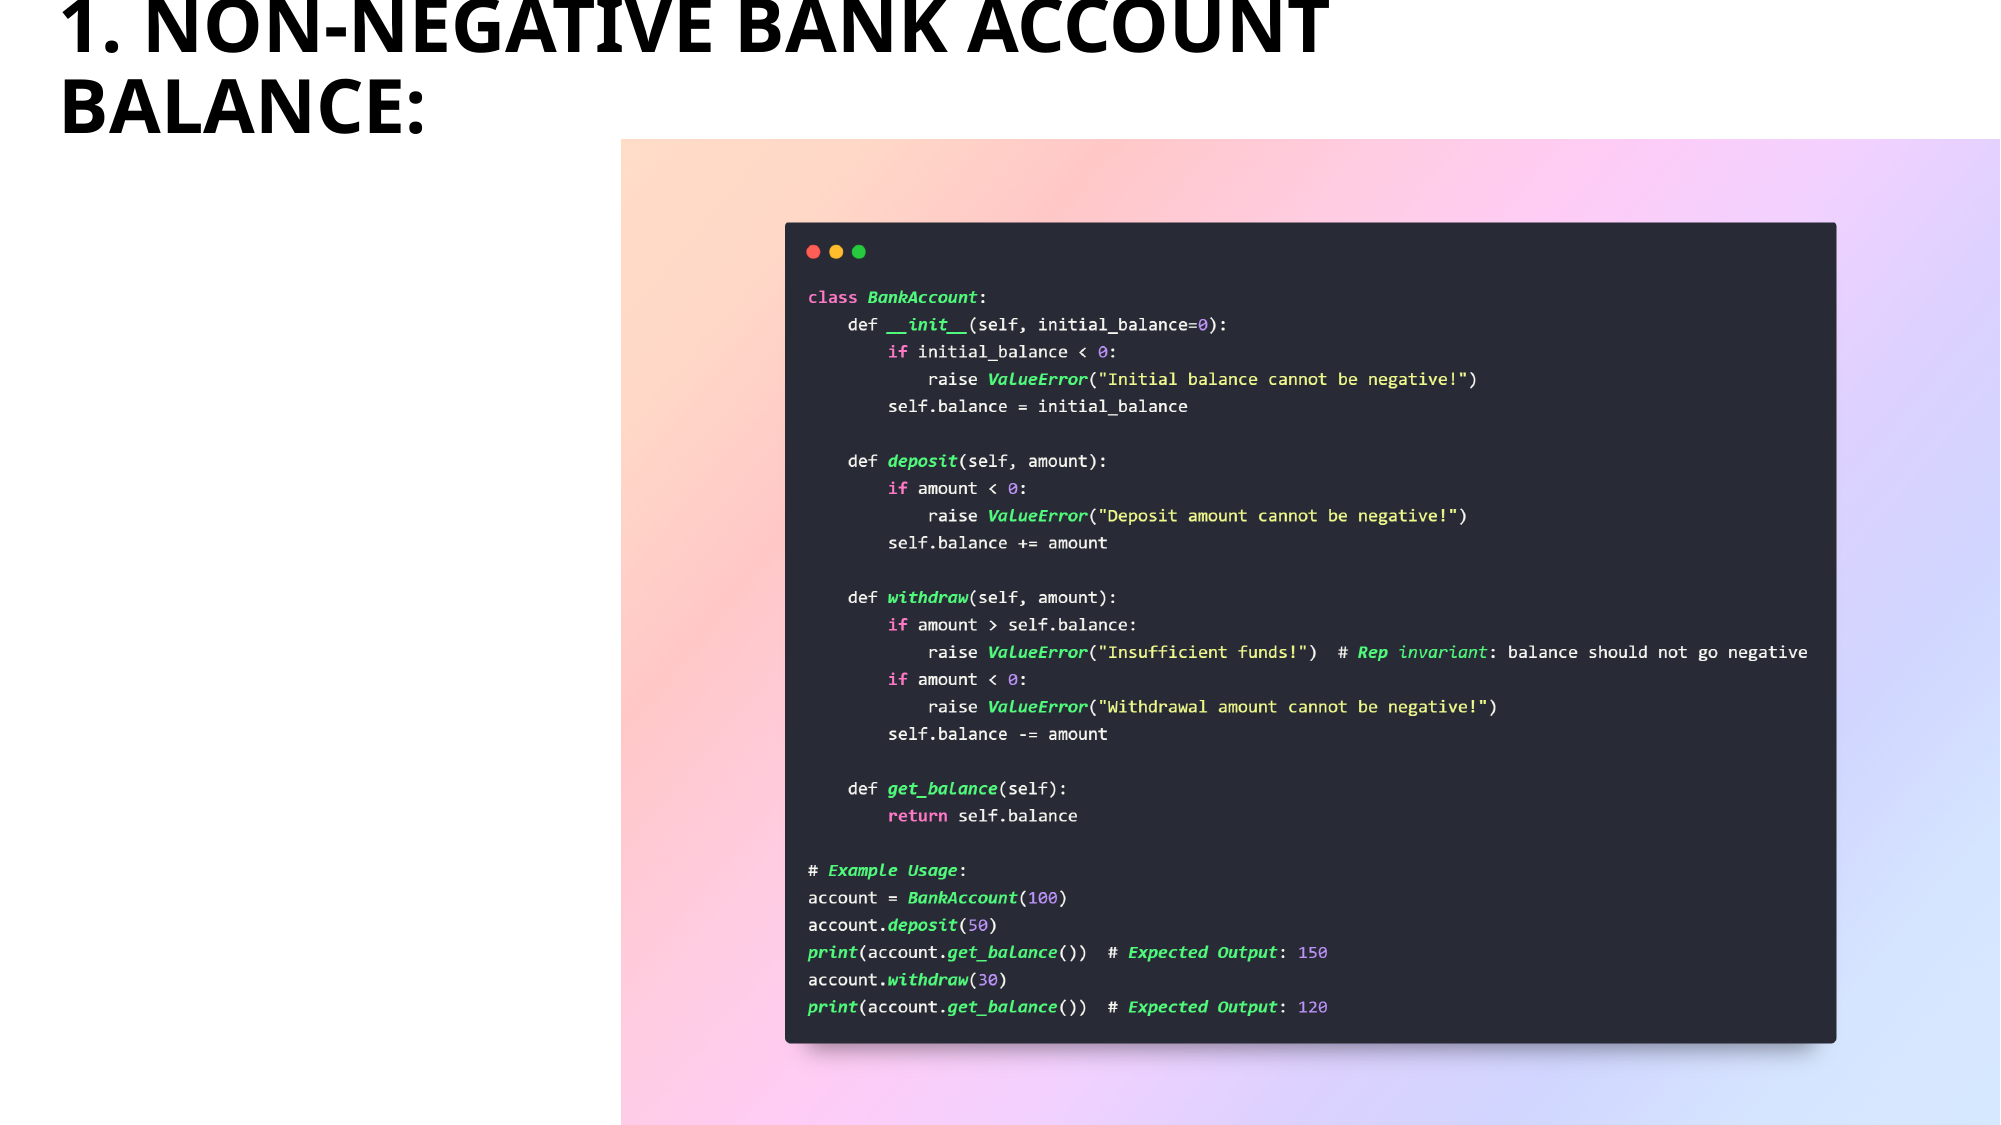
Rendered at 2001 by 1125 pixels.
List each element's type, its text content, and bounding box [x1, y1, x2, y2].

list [625, 143, 1999, 1124]
title 1. Non-negative Bank Account Balance: [44, 101, 1694, 126]
